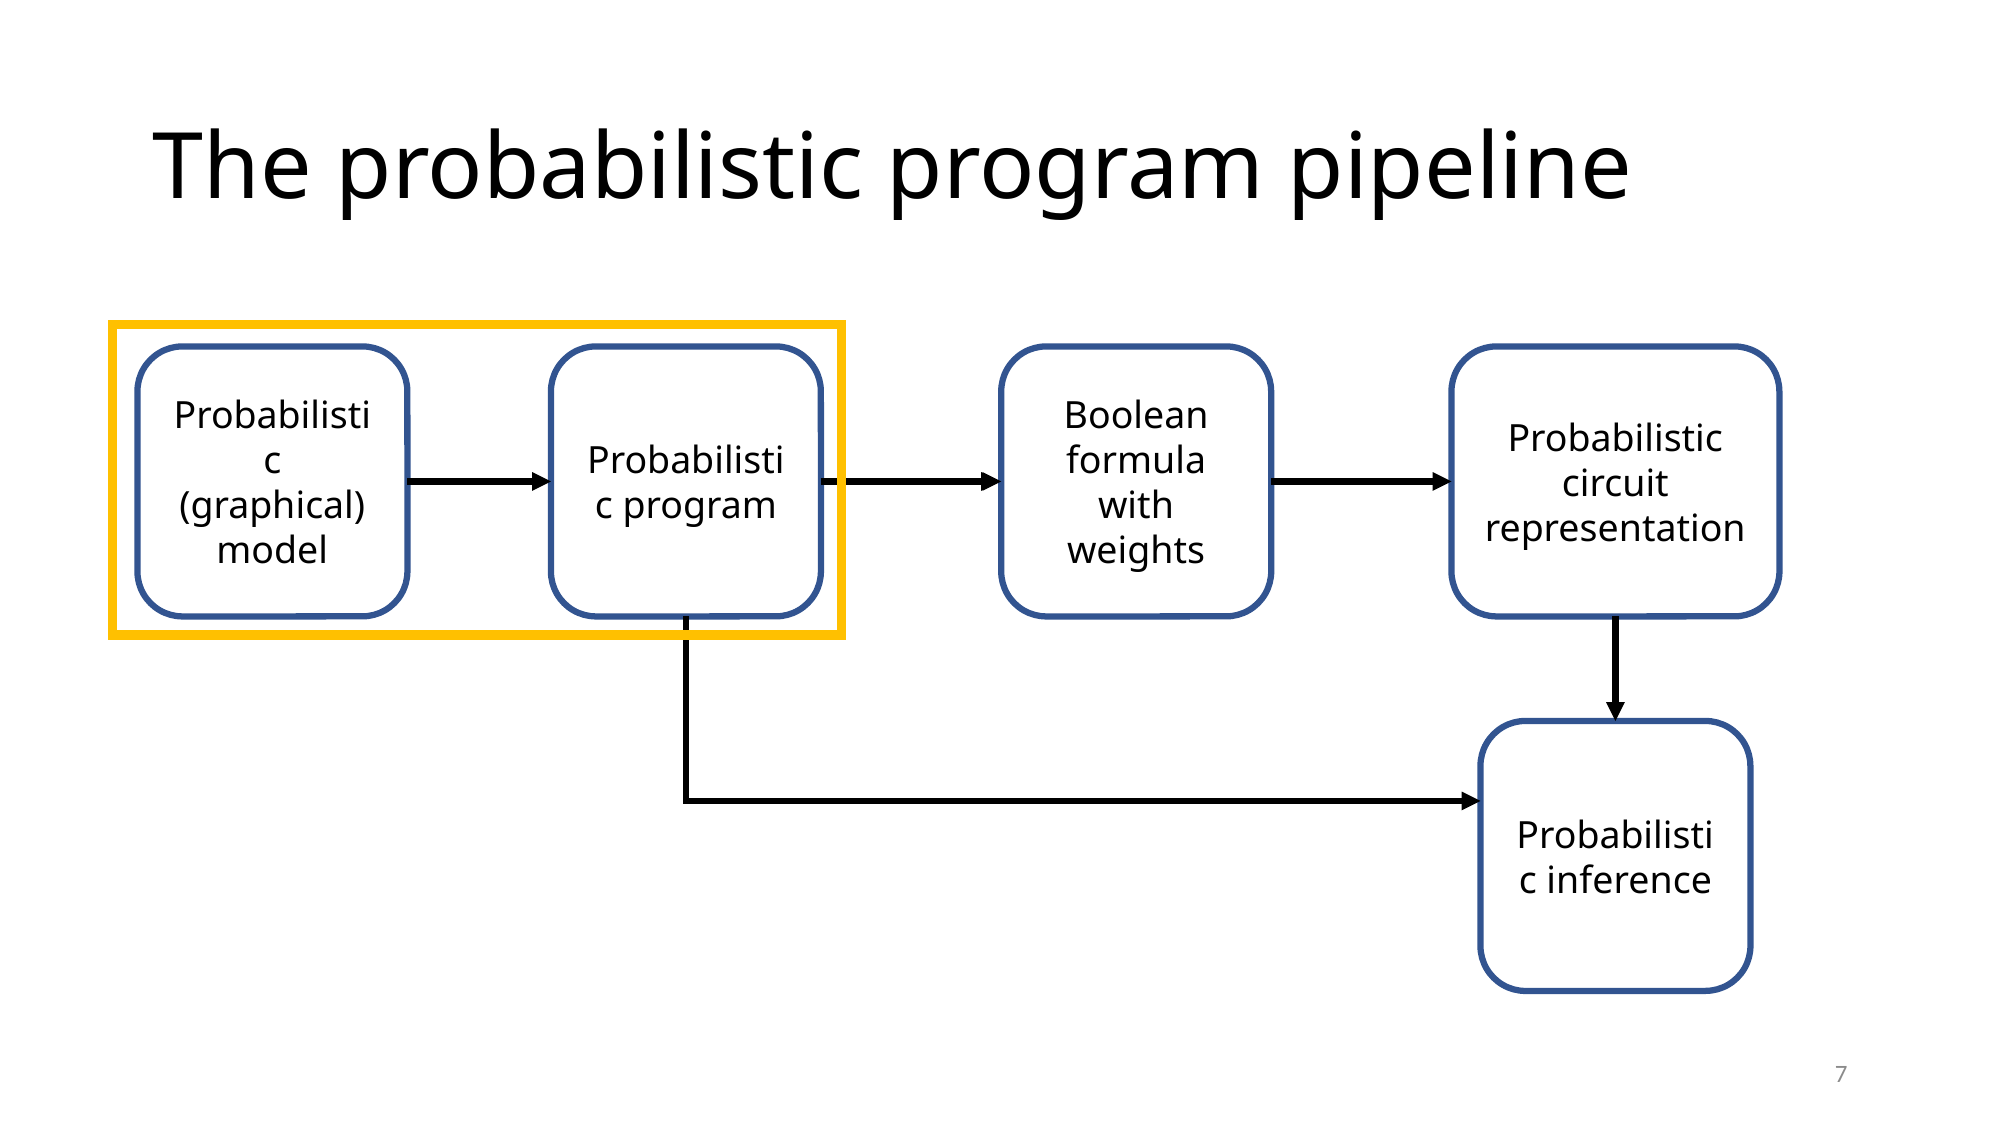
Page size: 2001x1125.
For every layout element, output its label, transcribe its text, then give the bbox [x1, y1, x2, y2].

title The probabilistic program pipeline [137, 59, 1863, 278]
text_box Probabilistic inference [1479, 719, 1752, 992]
slide_number 7 [1412, 1042, 1863, 1103]
text_box Boolean formula with weights [1176, 345, 1273, 618]
text_box Probabilistic circuit representation [1450, 345, 1781, 618]
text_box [990, 311, 1176, 1106]
text_box [111, 324, 843, 636]
